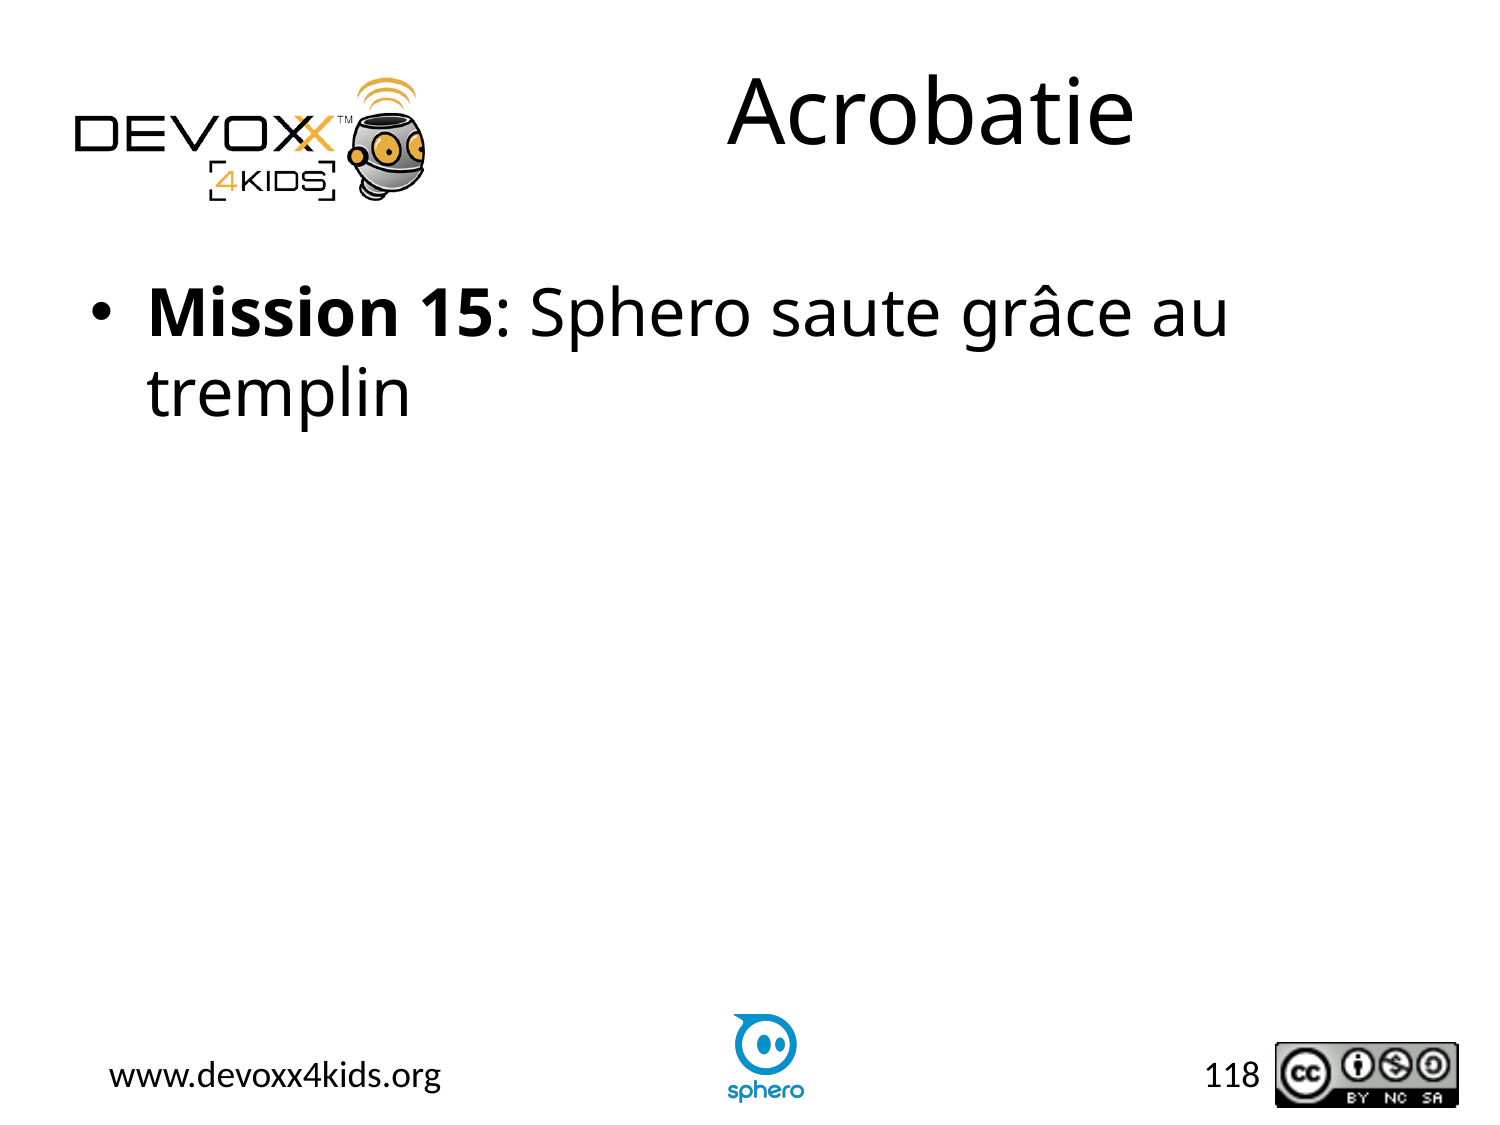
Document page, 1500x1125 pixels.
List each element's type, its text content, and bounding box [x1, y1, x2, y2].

slide_number 118 [1074, 1042, 1275, 1103]
title Acrobatie [439, 45, 1425, 233]
picture [728, 1096, 739, 1103]
picture [794, 1088, 801, 1095]
list Mission 15: Sphero saute grâce au tremplin [75, 262, 1425, 1005]
picture [1275, 1042, 1459, 1108]
picture [743, 1088, 749, 1095]
picture [728, 1014, 804, 1103]
picture [75, 77, 425, 201]
picture [743, 1021, 789, 1068]
